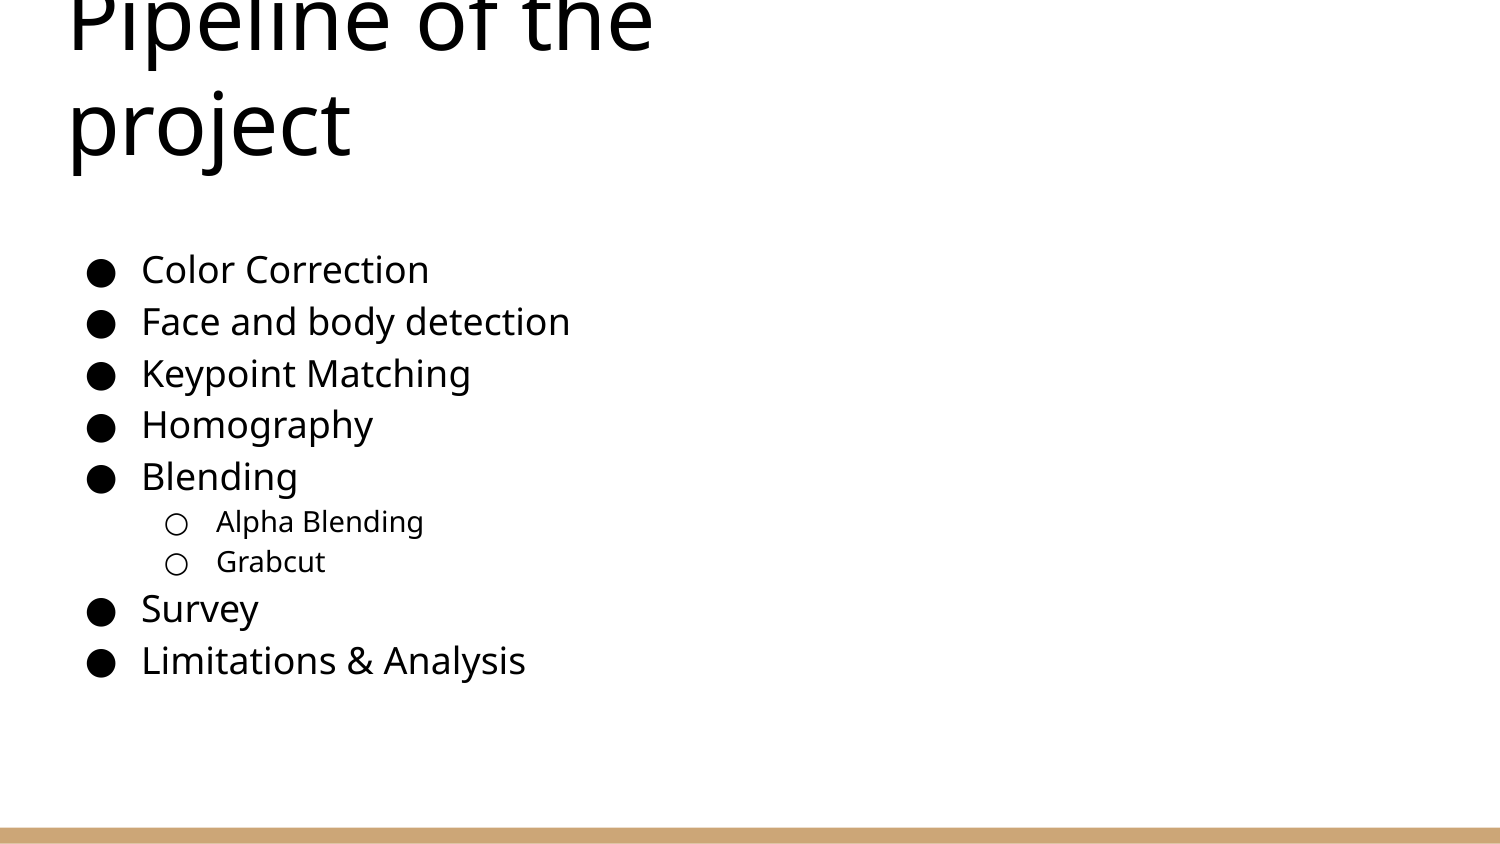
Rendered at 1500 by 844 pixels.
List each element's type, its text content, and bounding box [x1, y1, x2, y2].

title Pipeline of the project [51, 51, 965, 189]
list Color Correction Face and body detection Keypoint Matching Homography Blending Alpha Blending Grabcut Survey Limitations & Analysis [51, 224, 1449, 749]
